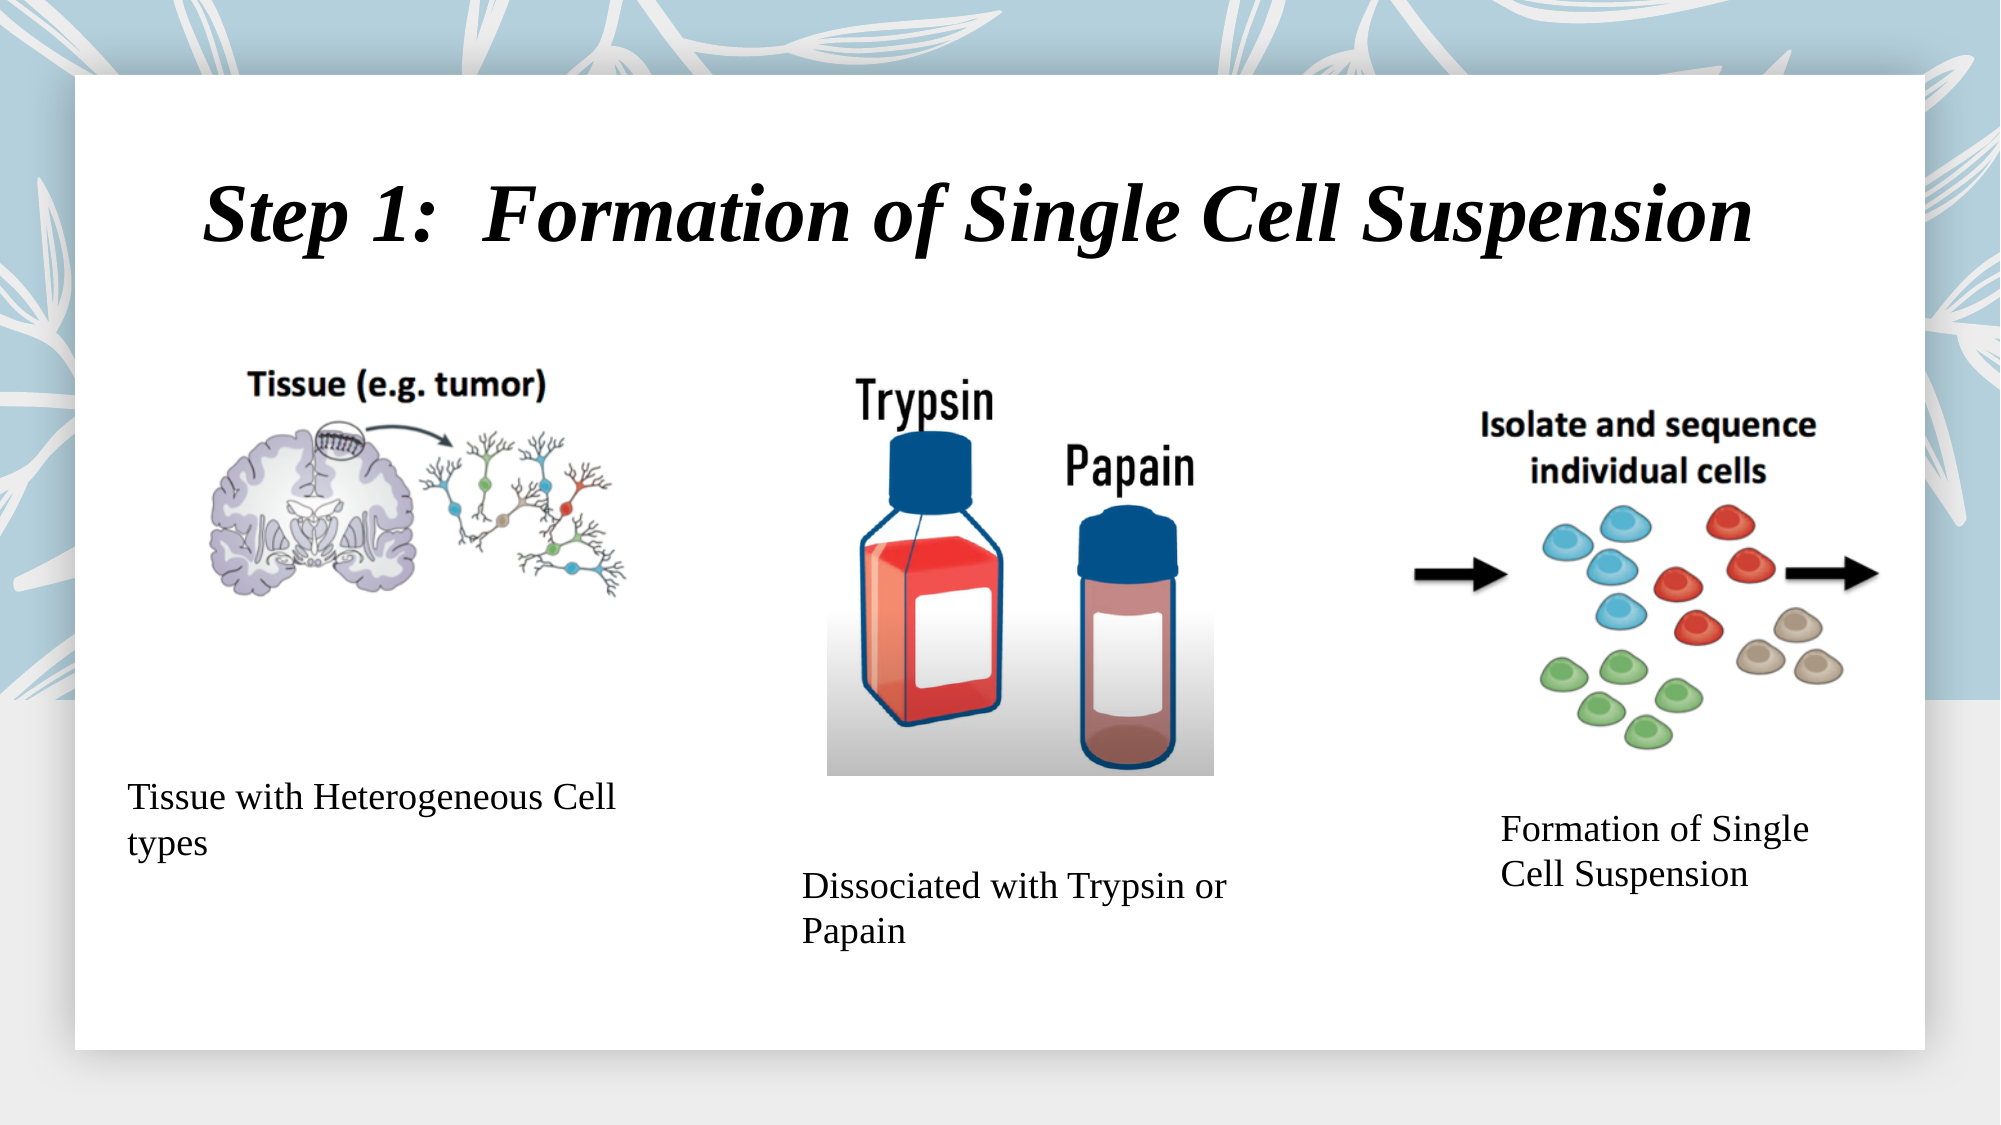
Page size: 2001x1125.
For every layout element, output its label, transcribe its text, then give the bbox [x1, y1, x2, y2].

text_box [0, 0, 2000, 700]
picture [827, 369, 1214, 776]
text_box Formation of Single Cell Suspension [1485, 795, 1888, 902]
picture [1403, 397, 1888, 765]
text_box Dissociated with Trypsin or Papain [787, 852, 1265, 959]
picture [177, 352, 638, 655]
text_box [0, 700, 2000, 1125]
text_box [74, 700, 1926, 1051]
text_box Tissue with Heterogeneous Cell types [112, 764, 664, 871]
